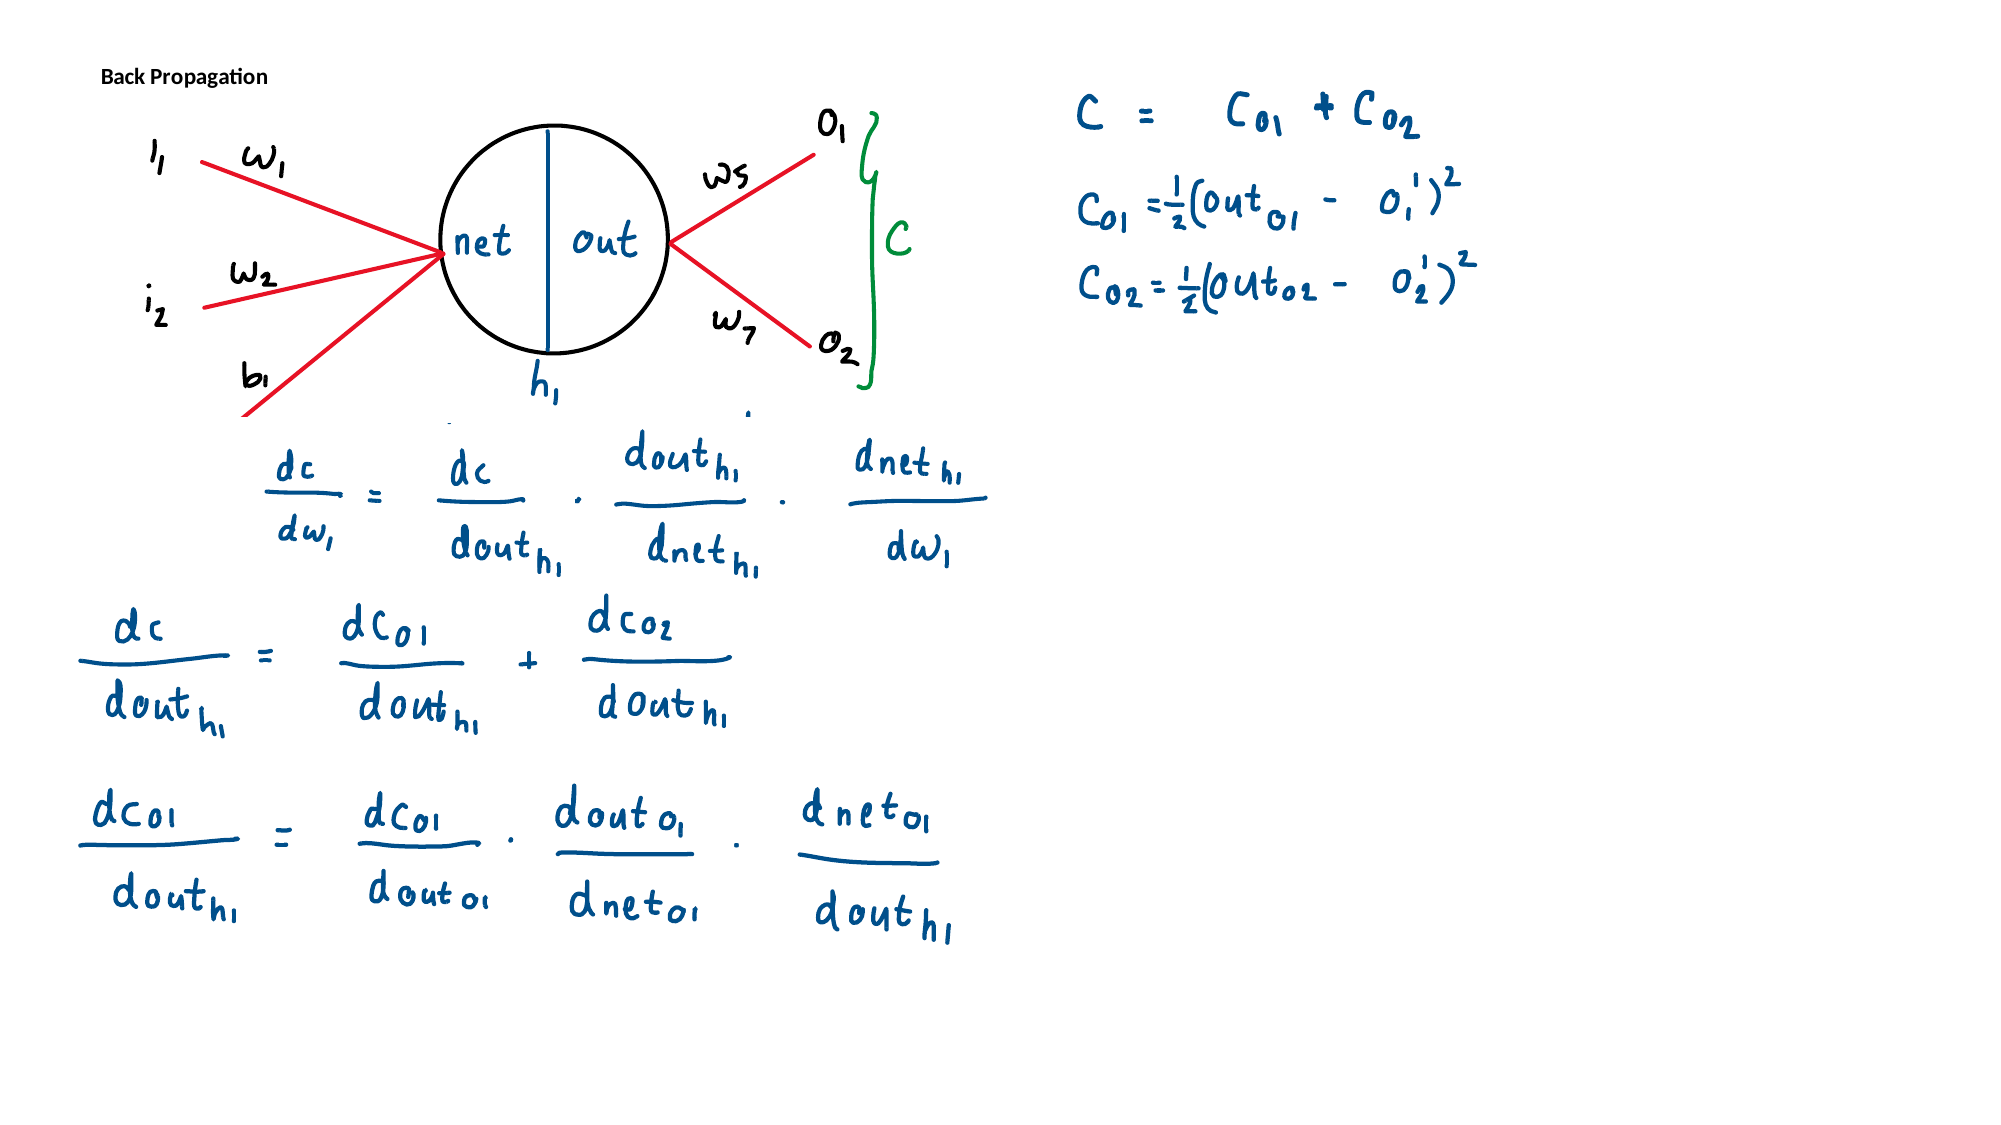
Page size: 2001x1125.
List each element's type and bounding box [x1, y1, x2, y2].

picture [72, 588, 737, 742]
picture [49, 37, 1482, 417]
picture [235, 423, 993, 582]
picture [72, 777, 956, 949]
